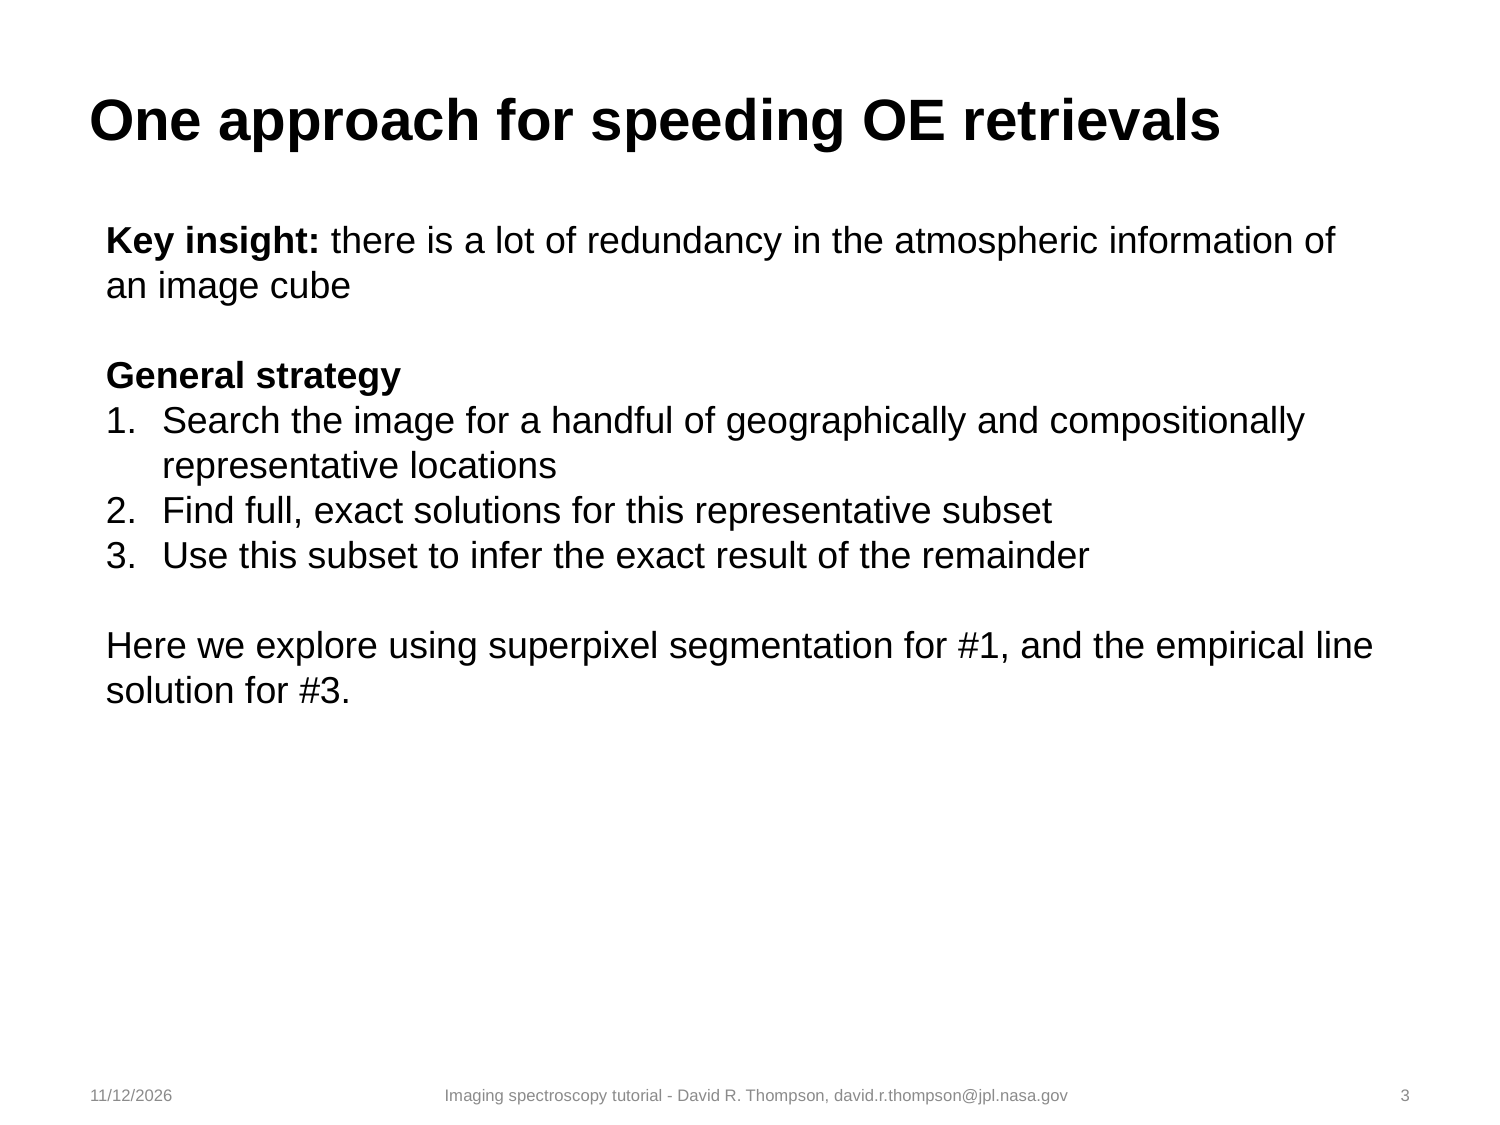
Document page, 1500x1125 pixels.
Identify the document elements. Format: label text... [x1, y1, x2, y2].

text_box Key insight: there is a lot of redundancy in the atmospheric information of an image cube General strategy Search the image for a handful of geographically and compositionally representative locations Find full, exact solutions for this representative subset Use this subset to infer the exact result of the remainder Here we explore using superpixel segmentation for #1, and the empirical line solution for #3. [91, 208, 1395, 764]
slide_number 3 [1217, 1065, 1425, 1125]
title One approach for speeding OE retrievals [74, 74, 1425, 146]
footer Imaging spectroscopy tutorial - David R. Thompson, david.r.thompson@jpl.nasa.gov [309, 1065, 1205, 1125]
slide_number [75, 1065, 297, 1125]
